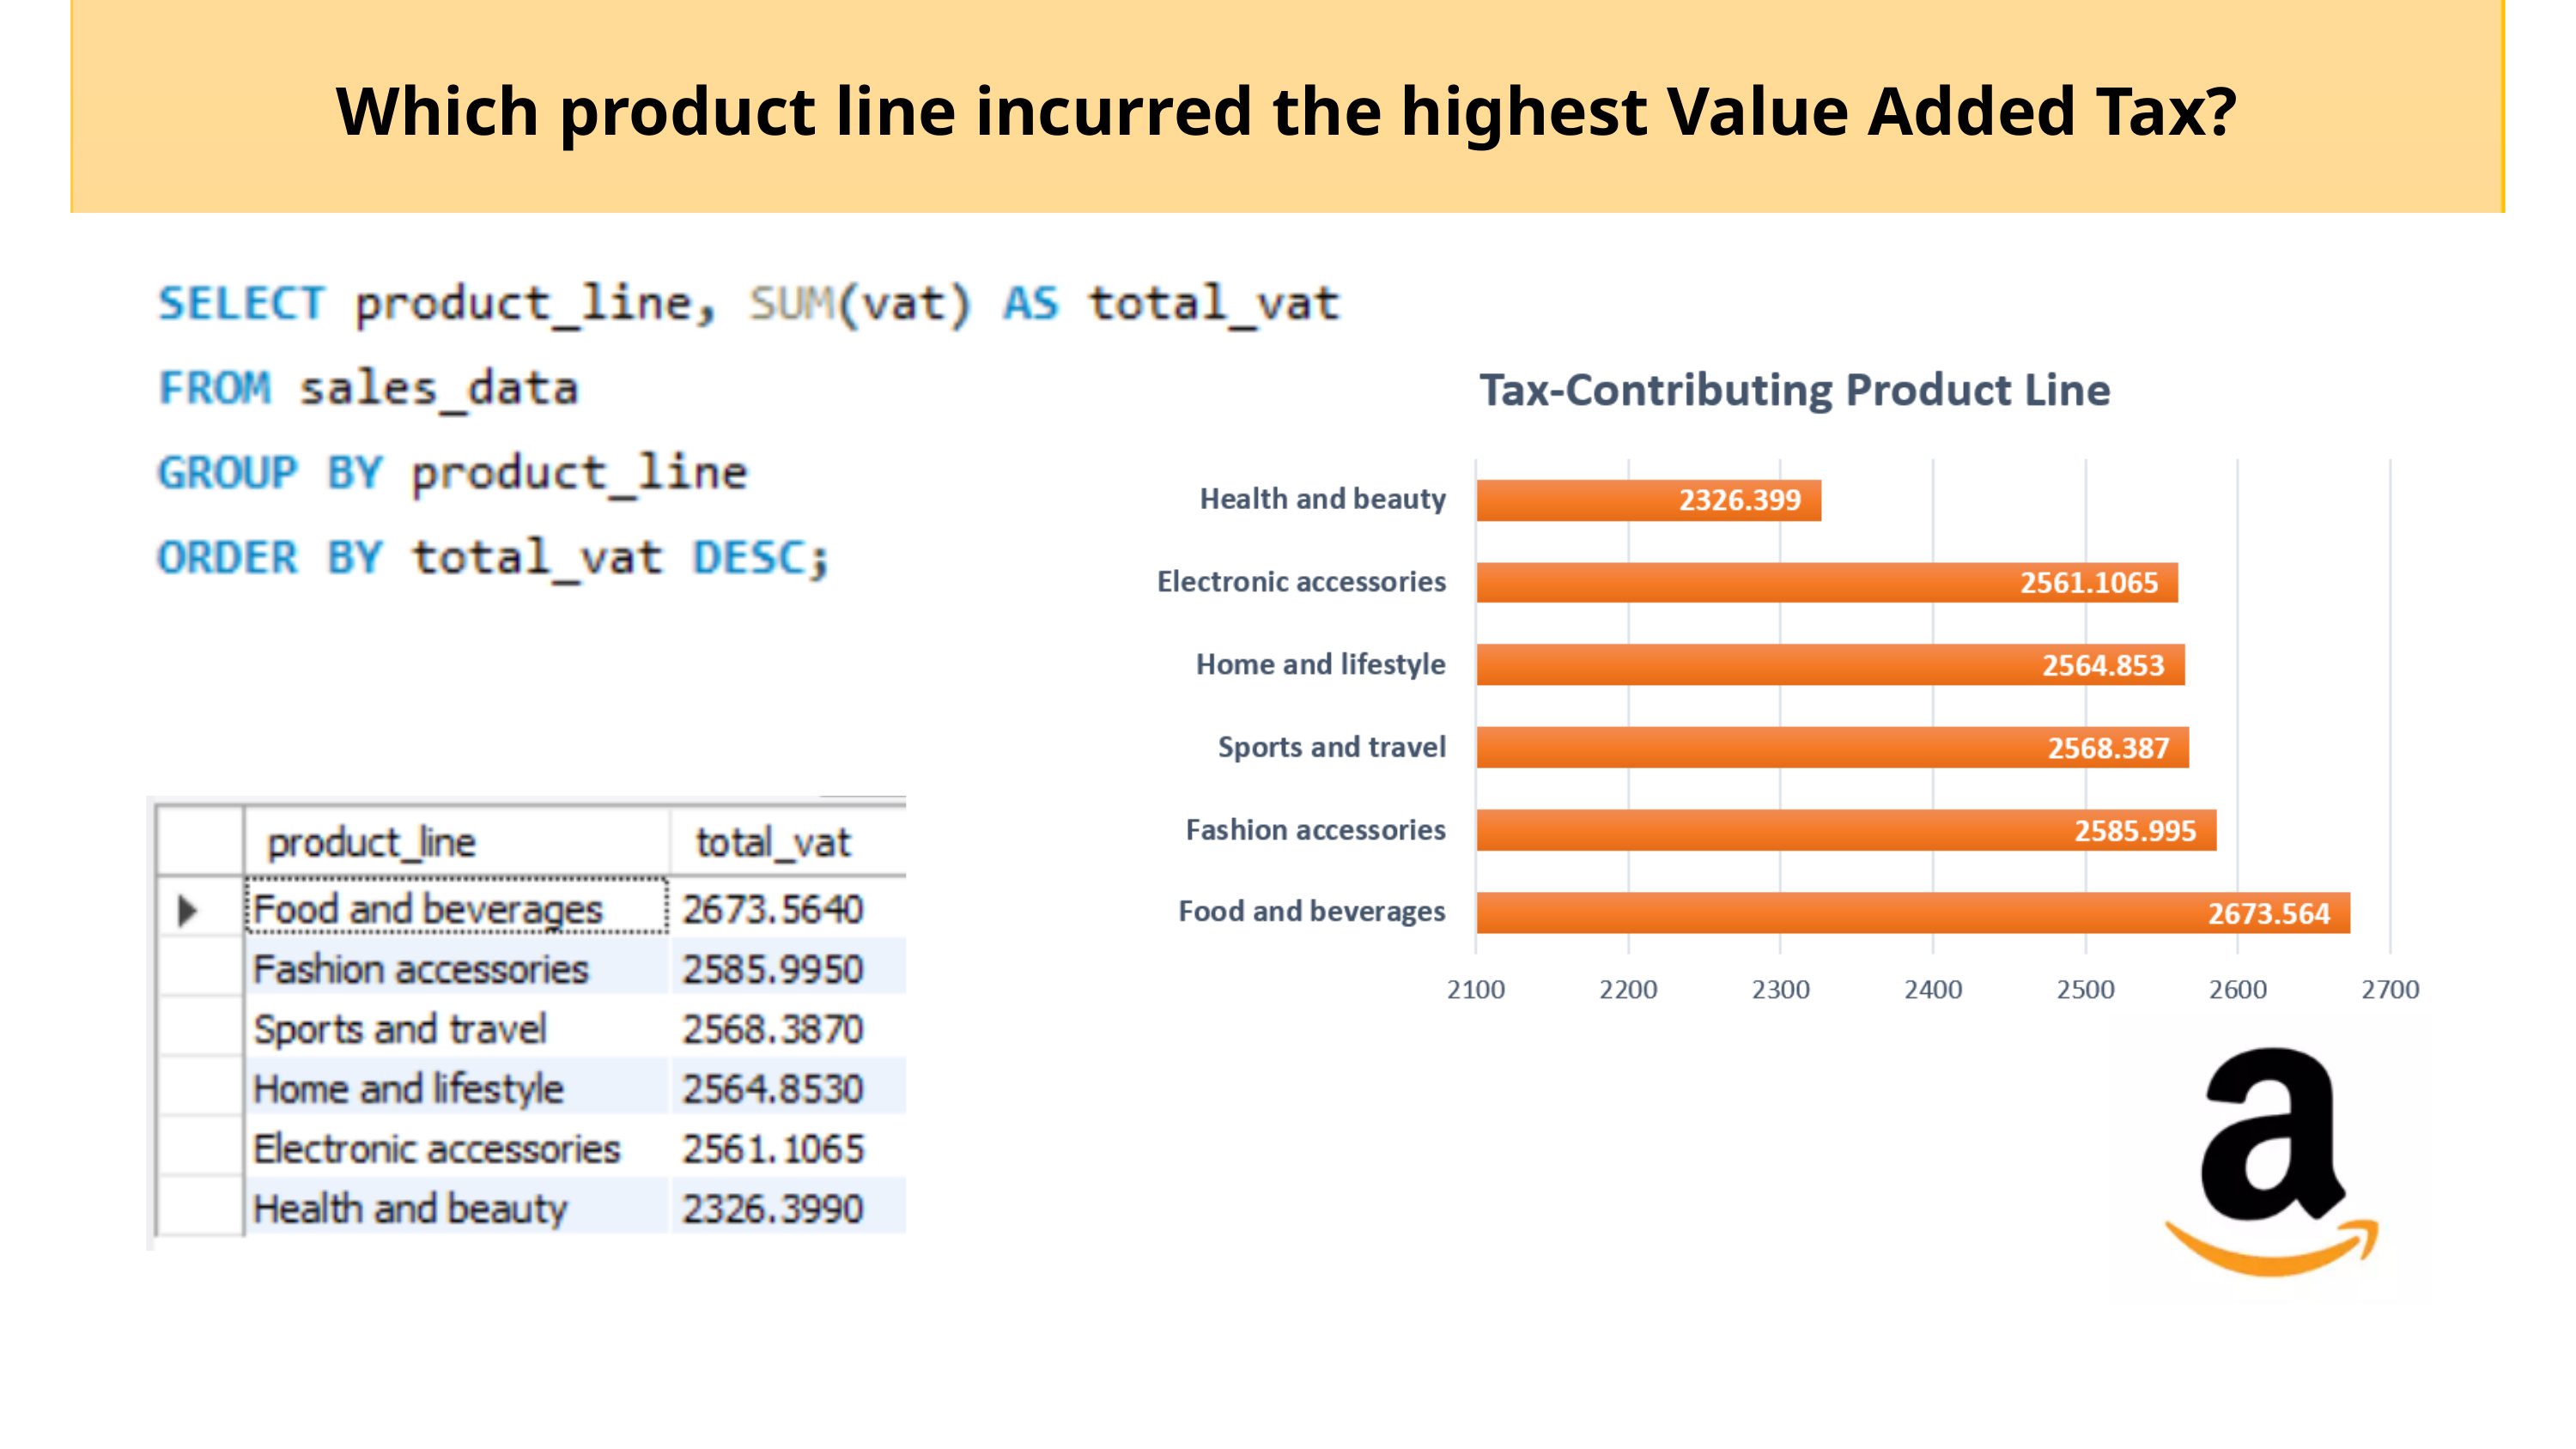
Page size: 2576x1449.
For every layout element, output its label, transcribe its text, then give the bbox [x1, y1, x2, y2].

text_box [1145, 341, 2448, 1014]
text_box [70, 0, 2506, 214]
text_box Which product line incurred the highest Value Added Tax? [252, 56, 2324, 149]
text_box [146, 796, 907, 1251]
text_box [144, 250, 1380, 603]
text_box [2110, 1014, 2432, 1304]
